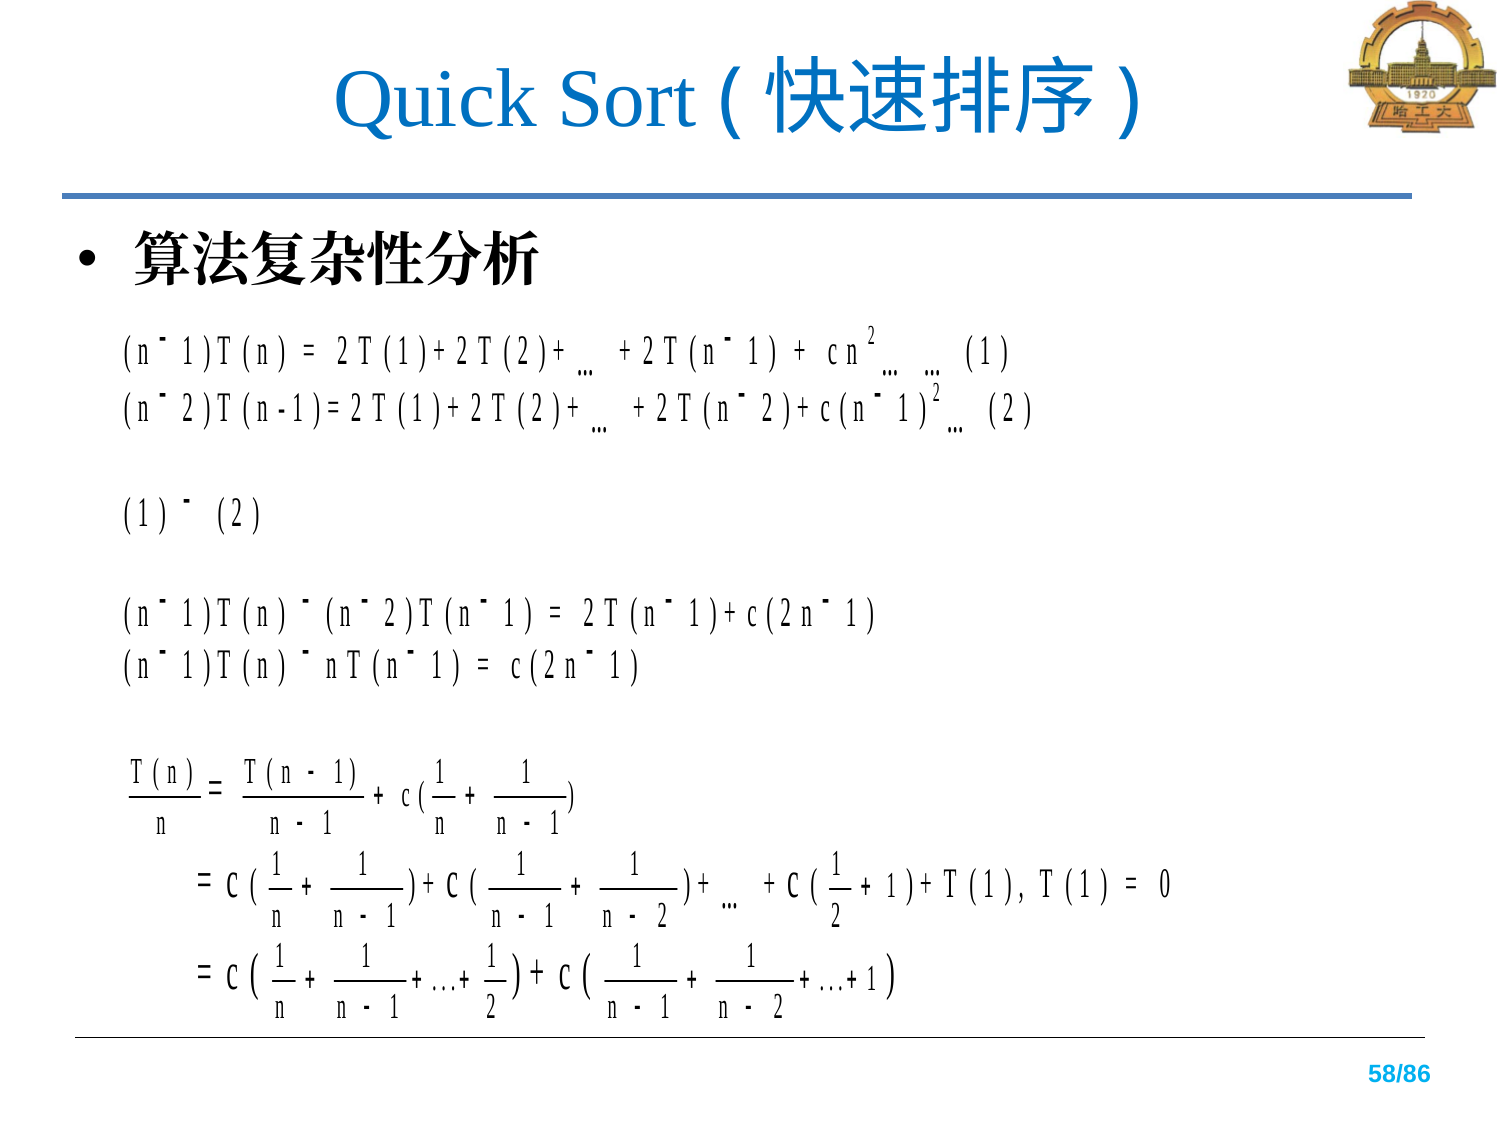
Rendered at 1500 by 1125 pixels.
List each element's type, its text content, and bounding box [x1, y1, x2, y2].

title Quick Sort (快速排序) [62, 7, 1413, 179]
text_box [123, 321, 1228, 1024]
list 算法复杂性分析 [62, 214, 1413, 1013]
picture [1340, 0, 1500, 138]
